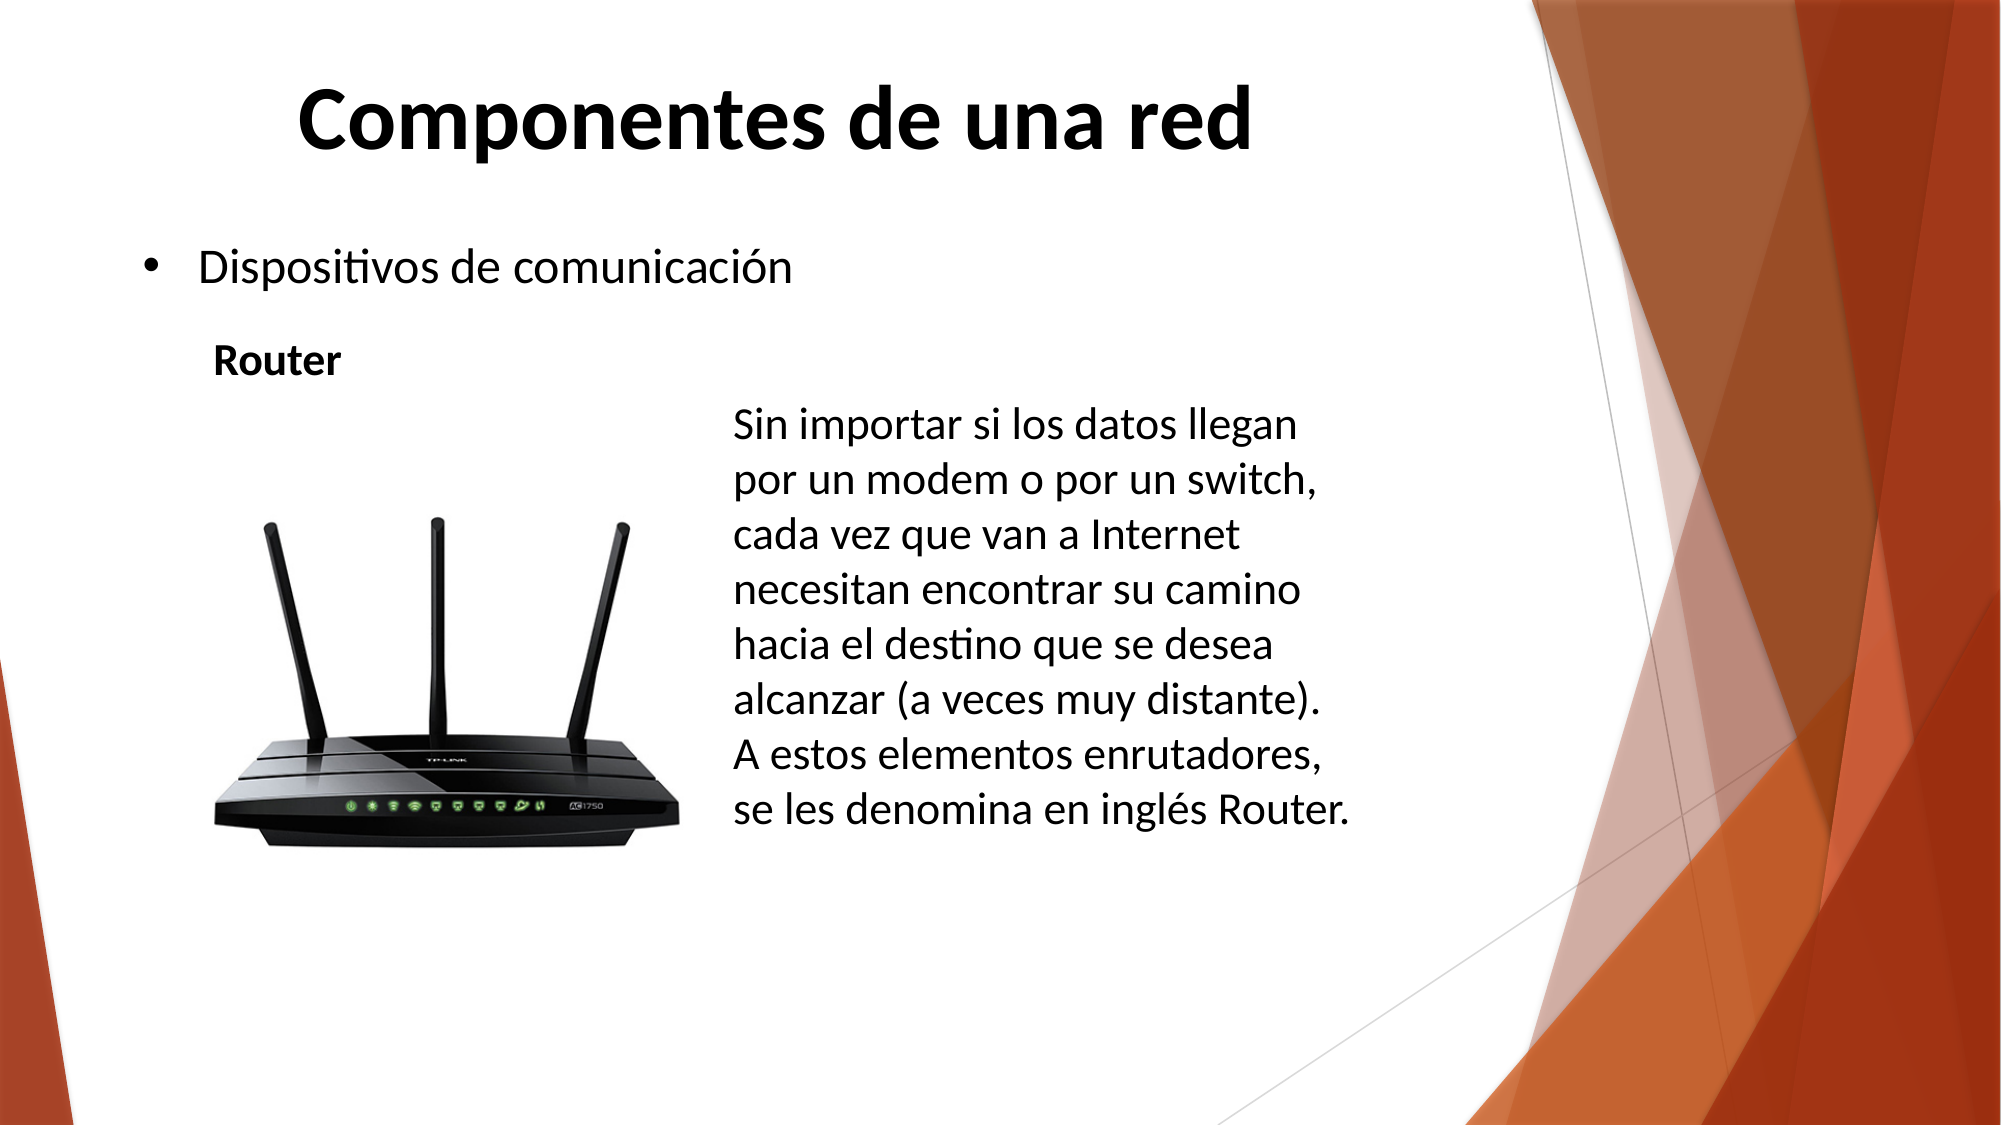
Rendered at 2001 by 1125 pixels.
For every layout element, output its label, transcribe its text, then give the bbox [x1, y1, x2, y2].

text_box Sin importar si los datos llegan por un modem o por un switch, cada vez que van a Internet necesitan encontrar su camino hacia el destino que se desea alcanzar (a veces muy distante). A estos elementos enrutadores, se les denomina en inglés Router. [718, 386, 1375, 846]
picture [197, 502, 688, 859]
title Componentes de una red [102, 42, 1453, 183]
text_box Router [198, 322, 359, 393]
text_box Dispositivos de comunicación [127, 196, 884, 293]
